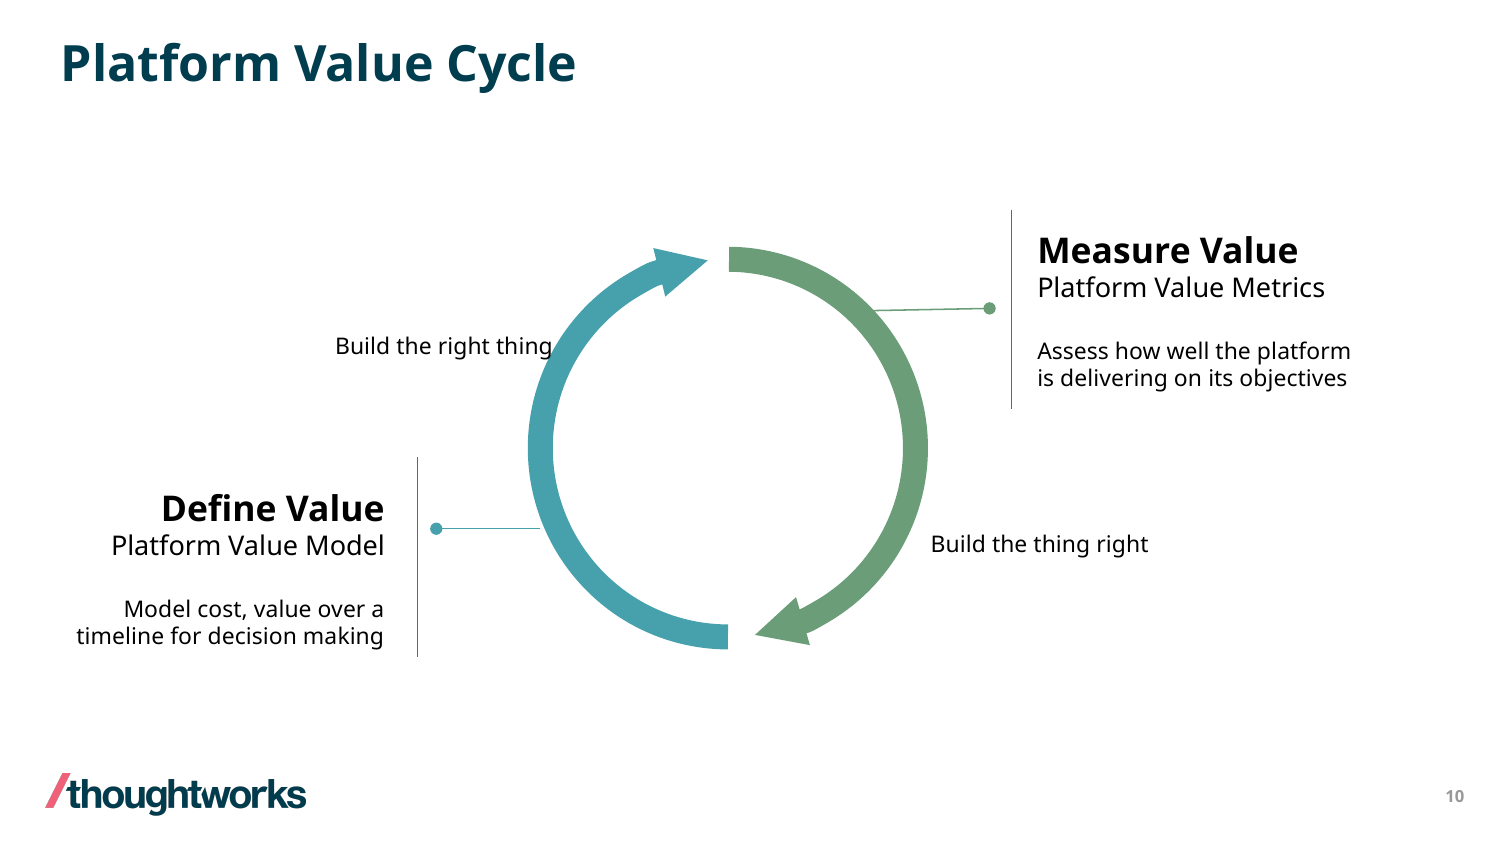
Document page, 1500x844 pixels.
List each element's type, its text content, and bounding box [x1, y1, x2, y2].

text_box Build the thing right [920, 478, 1264, 608]
text_box Measure Value Platform Value Metrics Assess how well the platform is delivering on its objectives [1022, 203, 1371, 416]
picture [282, 789, 300, 804]
picture [294, 791, 306, 797]
text_box Build the right thing [219, 280, 534, 410]
picture [45, 773, 306, 816]
text_box Define Value Platform Value Model Model cost, value over a timeline for decision making [51, 461, 400, 674]
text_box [539, 258, 916, 638]
picture [152, 791, 160, 802]
title Platform Value Cycle [60, 31, 1440, 132]
